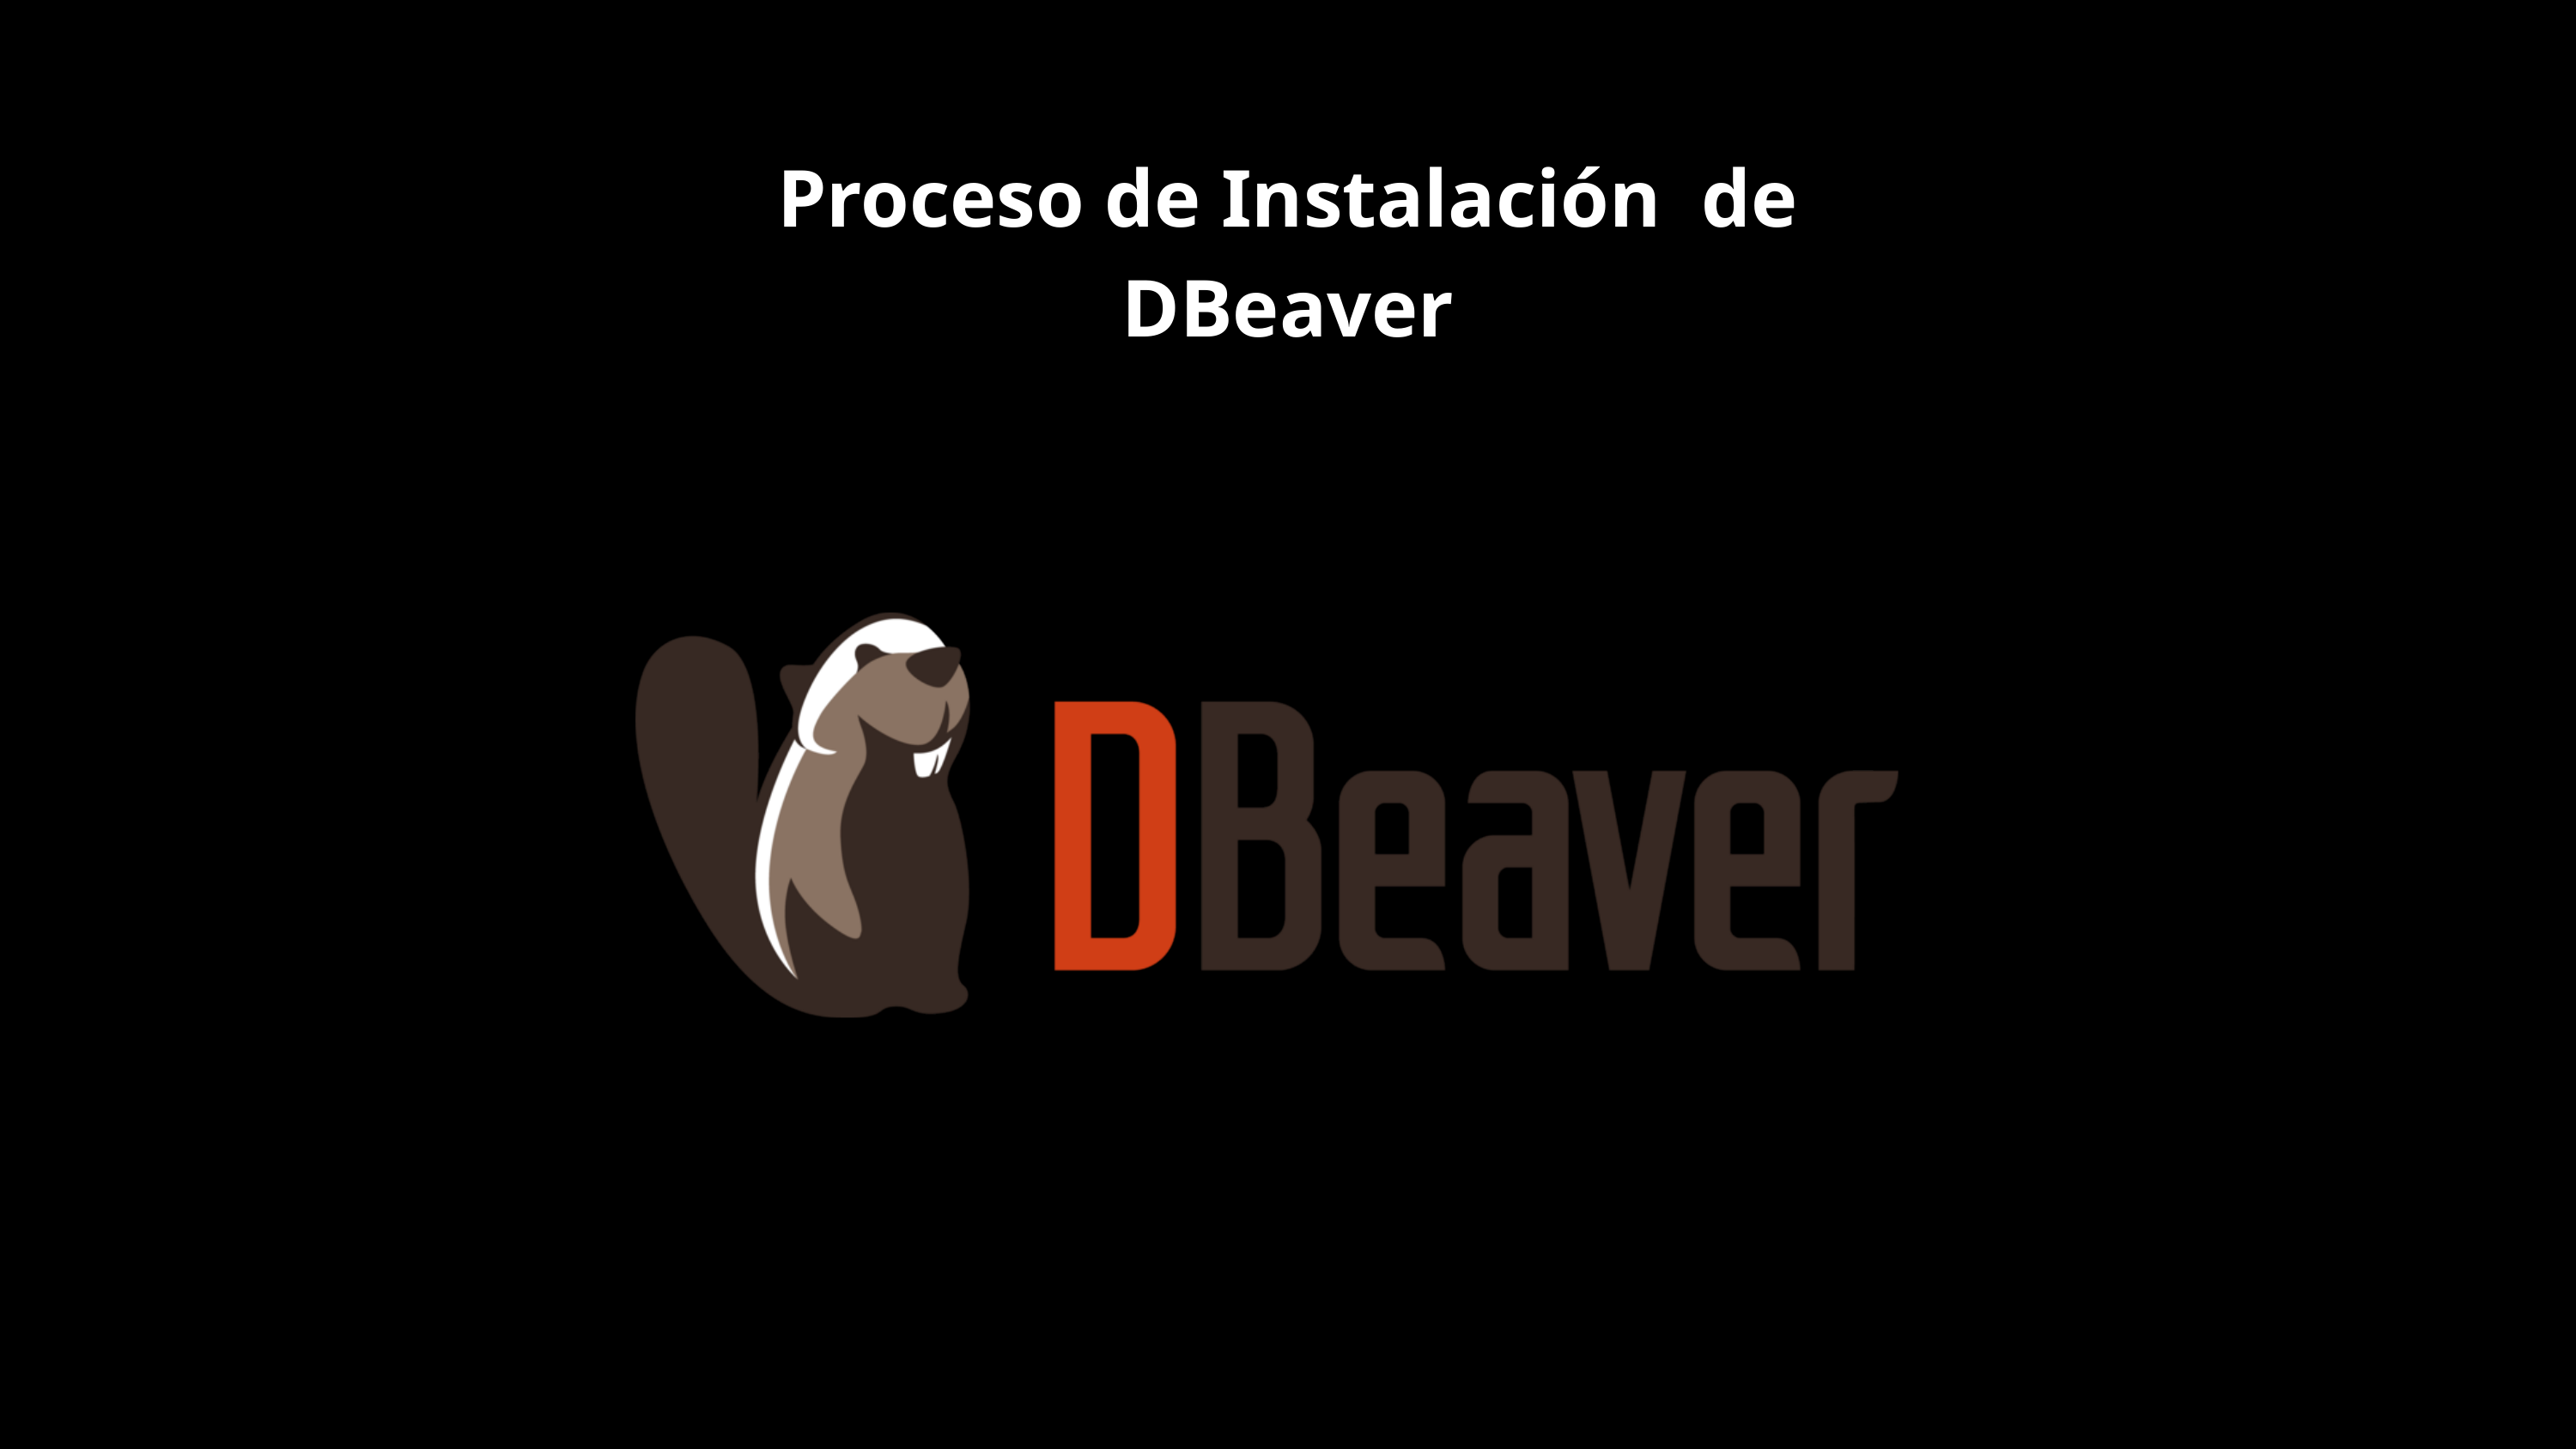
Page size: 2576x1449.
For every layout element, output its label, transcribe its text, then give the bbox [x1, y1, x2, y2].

text_box [635, 499, 1899, 1131]
text_box Proceso de Instalación de DBeaver [680, 132, 1896, 354]
